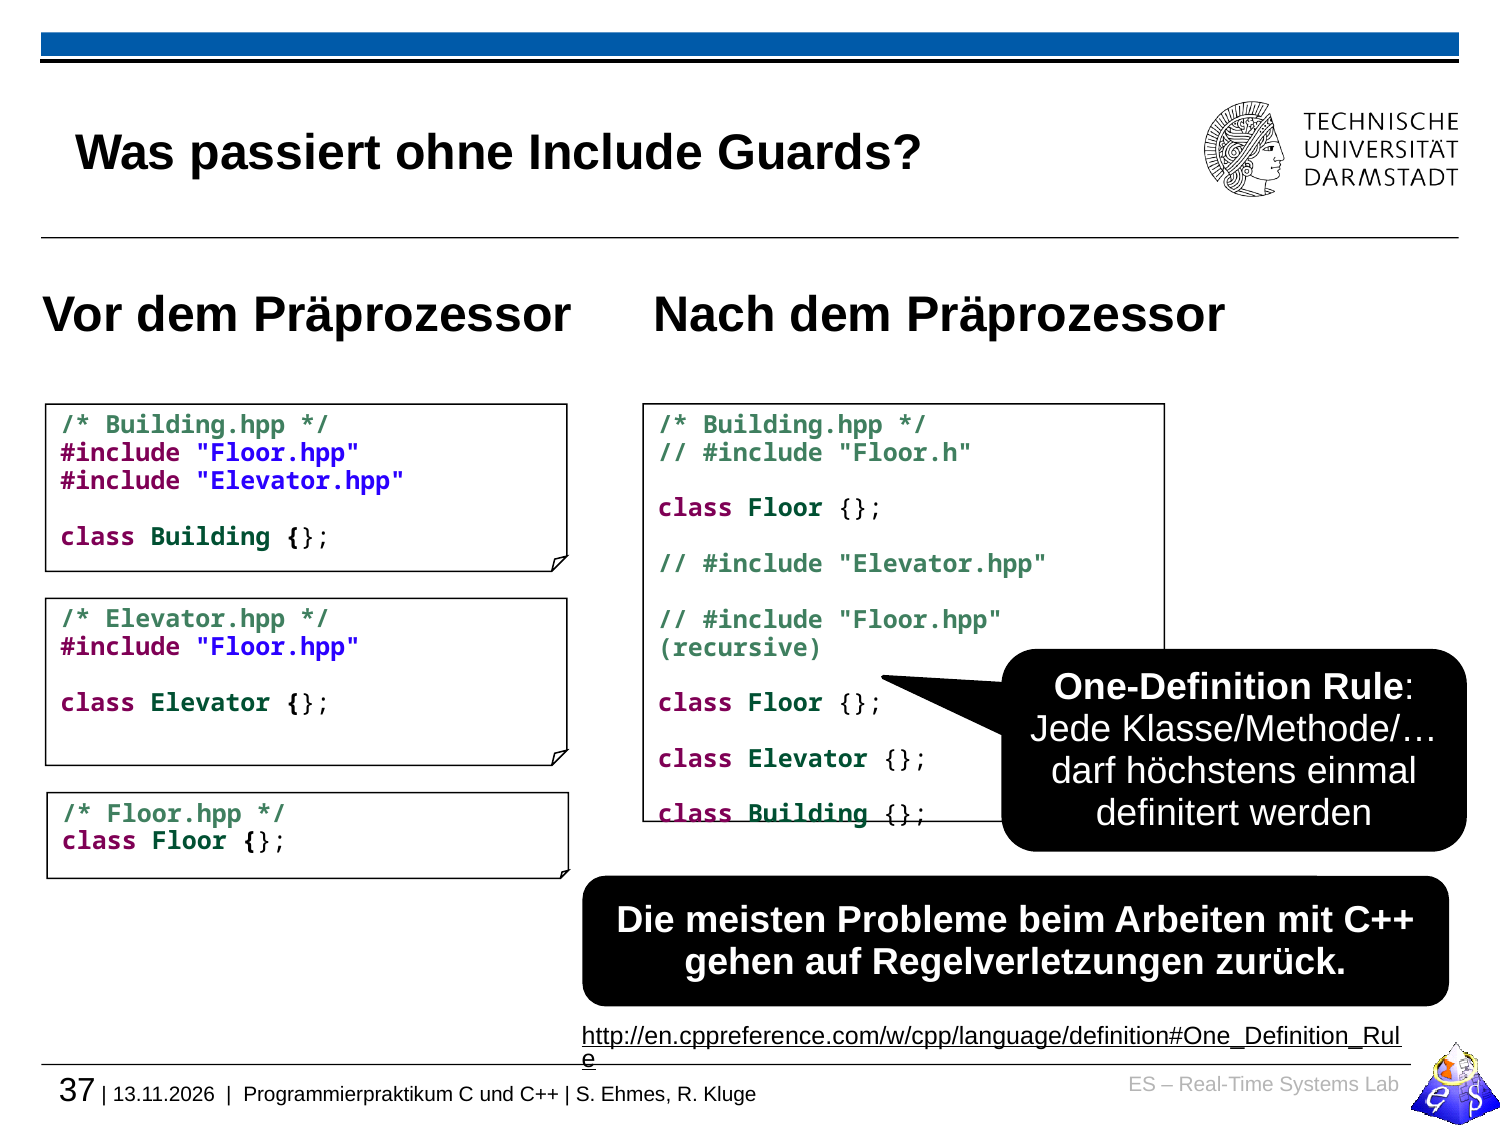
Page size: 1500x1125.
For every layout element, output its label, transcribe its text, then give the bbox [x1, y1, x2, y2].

picture [1411, 1041, 1500, 1125]
text_box /* Elevator.hpp */ #include "Floor.hpp" class Elevator {}; [45, 598, 567, 766]
list Vor dem Präprozessor [0, 244, 608, 350]
text_box Die meisten Probleme beim Arbeiten mit C++ gehen auf Regelverletzungen zurück. [582, 875, 1450, 1007]
picture [1425, 84, 1483, 214]
text_box /* Floor.hpp */ class Floor {}; [47, 792, 569, 879]
title Was passiert ohne Include Guards? [75, 78, 1425, 220]
text_box /* Building.hpp */ // #include "Floor.h" class Floor {}; // #include "Elevator.hpp" // #include "Floor.hpp" (recursive) class Floor {}; class Elevator {}; class Building {}; [643, 403, 1165, 822]
text_box http://en.cppreference.com/w/cpp/language/definition#One_Definition_Rule [566, 1015, 1430, 1086]
text_box One-Definition Rule: Jede Klasse/Methode/… darf höchstens einmal definitert werden [881, 648, 1467, 852]
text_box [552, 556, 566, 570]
text_box /* Building.hpp */ #include "Floor.hpp" #include "Elevator.hpp" class Building {}; [45, 404, 567, 572]
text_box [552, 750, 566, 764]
list Nach dem Präprozessor [608, 244, 1272, 350]
